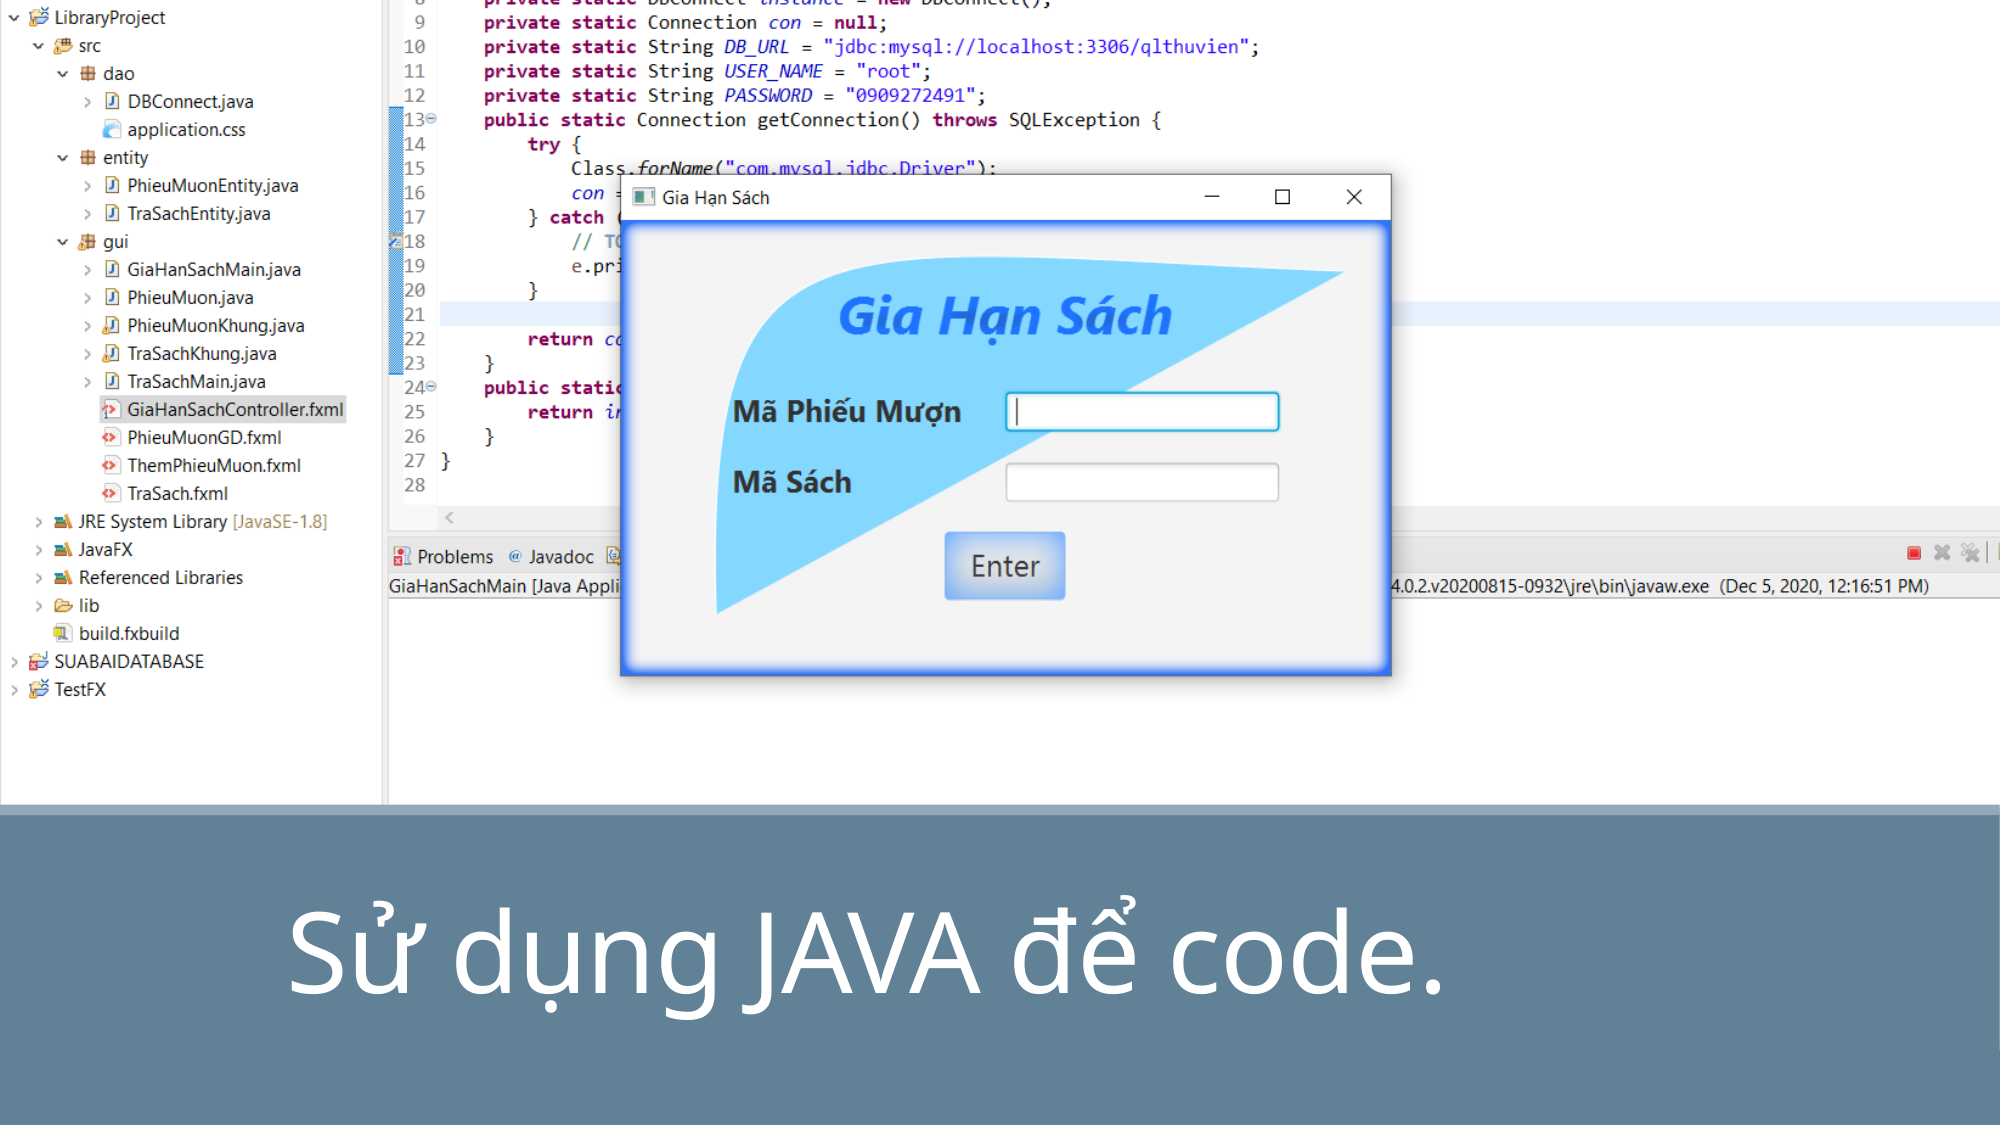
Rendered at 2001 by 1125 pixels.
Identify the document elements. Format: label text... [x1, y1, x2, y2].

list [0, 0, 2000, 807]
title Sử dụng JAVA để code. [271, 888, 1922, 1024]
text_box [0, 816, 2000, 1125]
